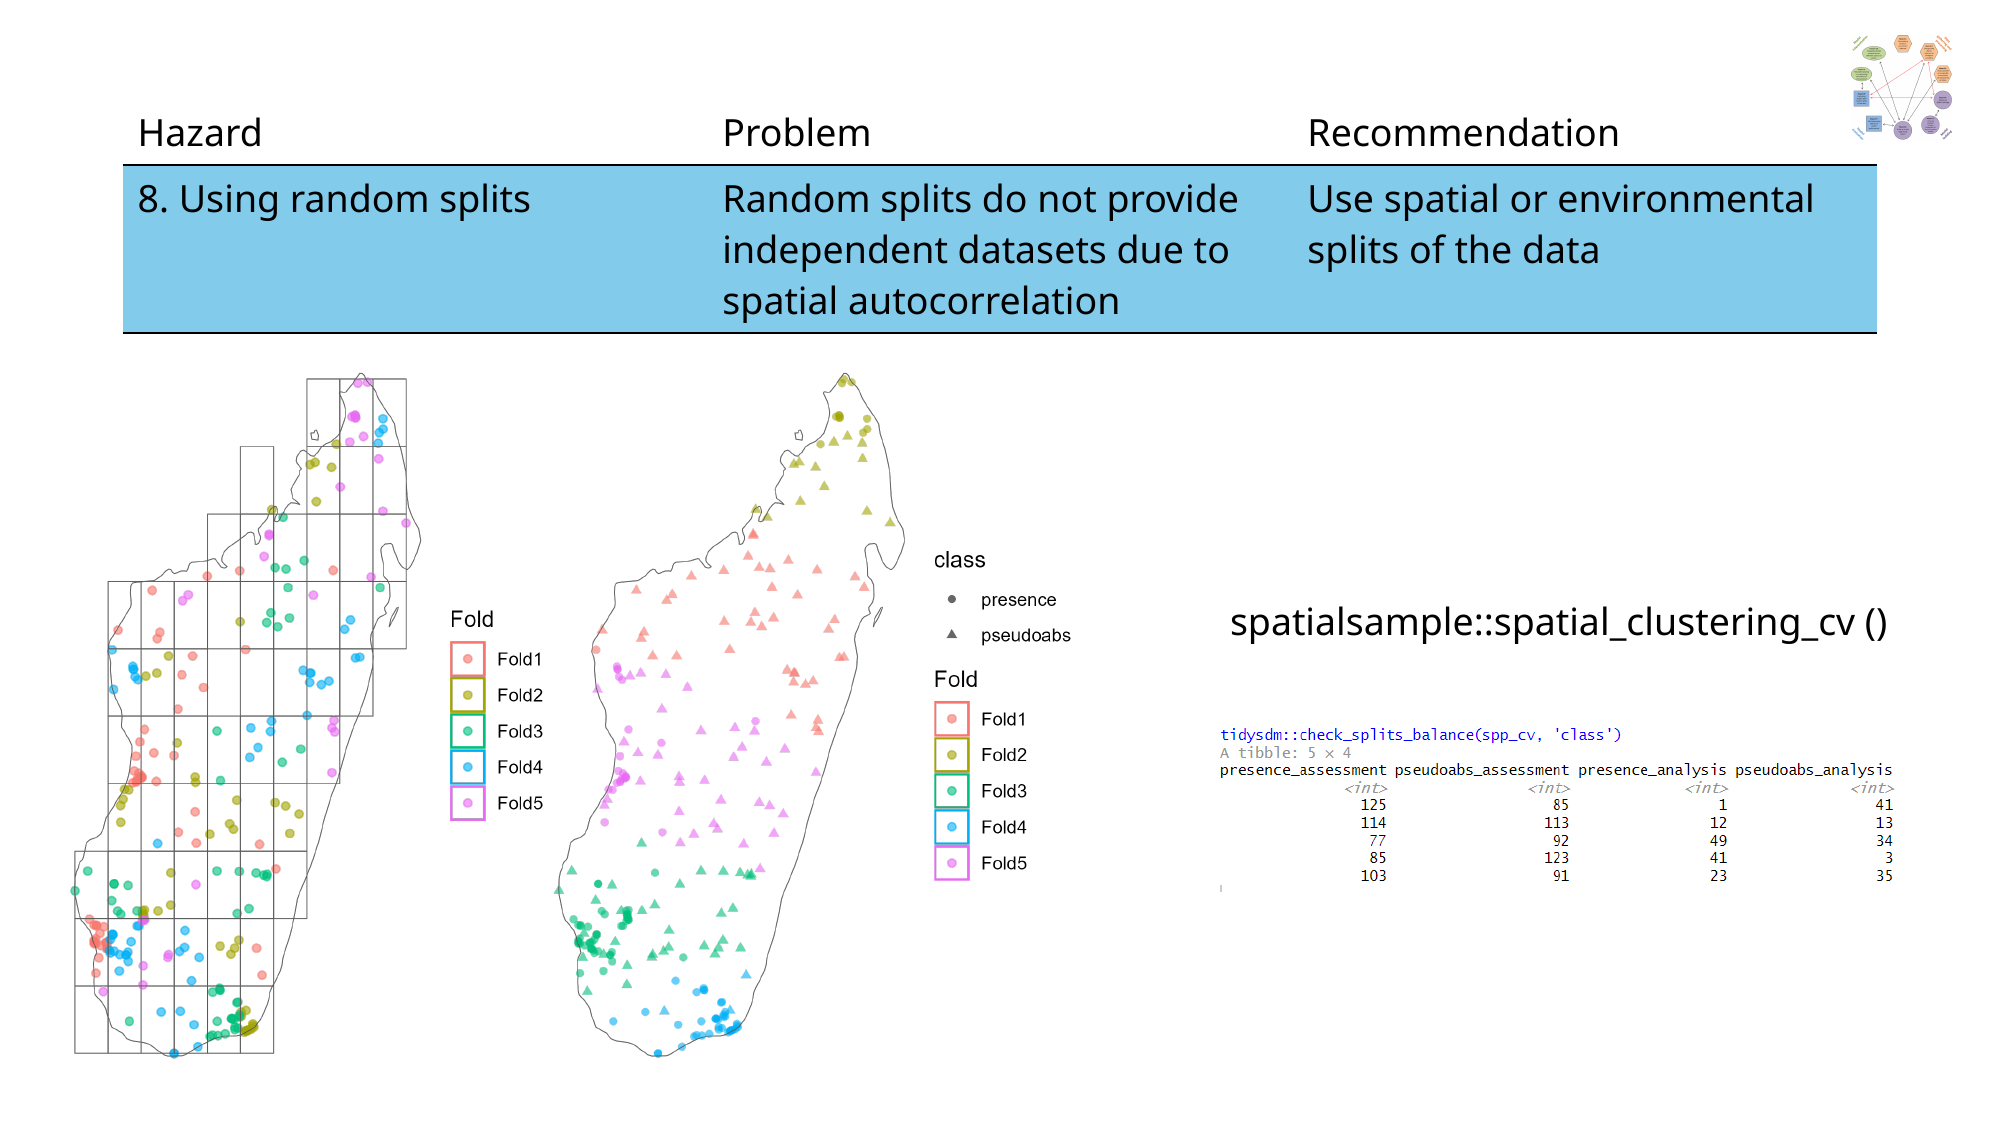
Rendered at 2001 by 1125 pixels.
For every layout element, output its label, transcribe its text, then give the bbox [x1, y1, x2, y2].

table_cell 8. Using random splits [123, 166, 708, 332]
picture [0, 338, 1902, 1090]
table_cell Use spatial or environmental splits of the data [1292, 166, 1877, 332]
table_header Recommendation [1292, 99, 1877, 164]
table_header Problem [708, 99, 1292, 164]
table_header Hazard [123, 99, 708, 164]
table_cell Random splits do not provide independent datasets due to spatial autocorrelation [708, 166, 1292, 332]
text_box spatialsample::spatial_clustering_cv () [1370, 591, 1903, 651]
picture [1850, 35, 1952, 140]
